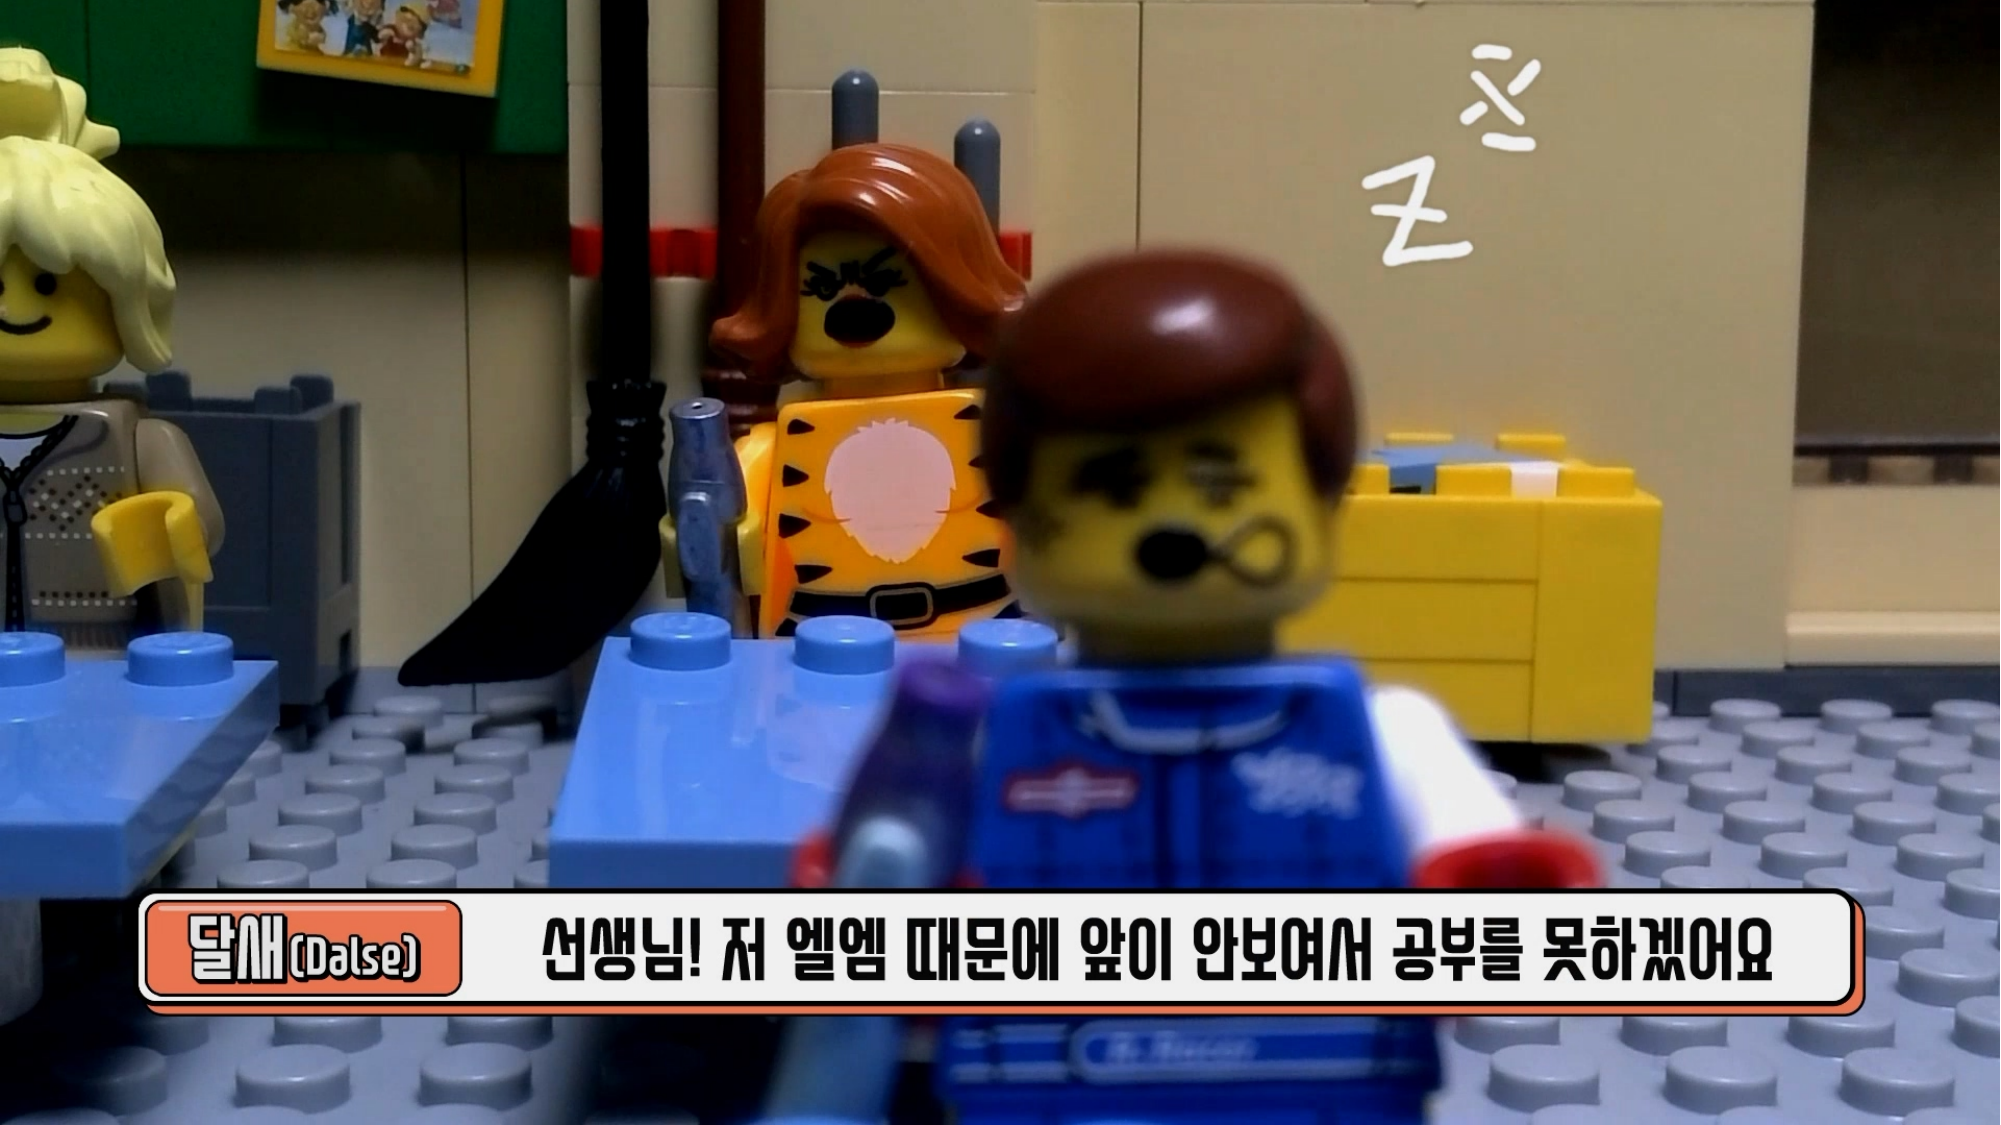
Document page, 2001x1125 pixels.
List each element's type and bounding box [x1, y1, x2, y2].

list [0, 0, 2000, 1125]
